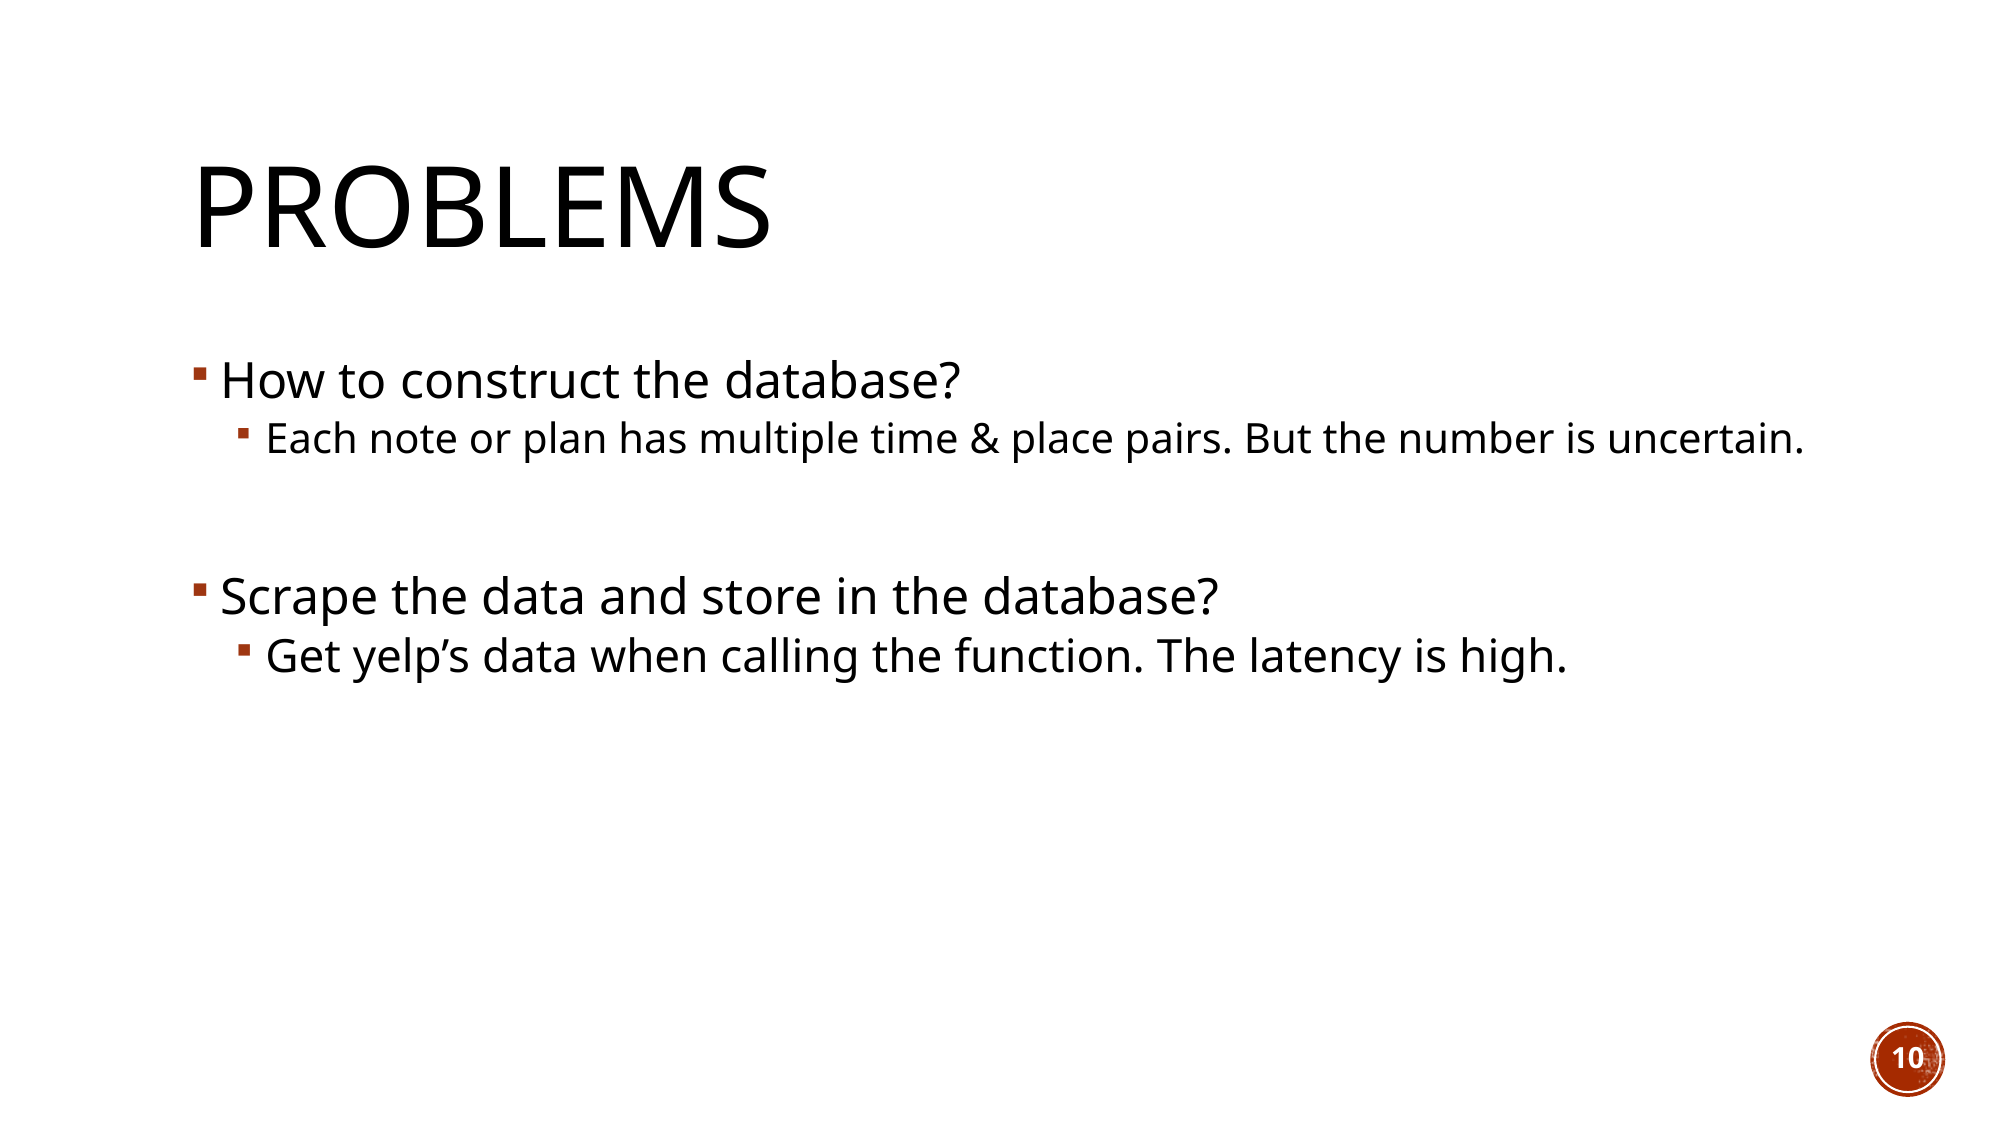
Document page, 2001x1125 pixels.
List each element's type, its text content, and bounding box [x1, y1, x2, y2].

list How to construct the database? Each note or plan has multiple time & place pairs. But the number is uncertain. Scrape the data and store in the database? Get yelp’s data when calling the function. The latency is high. [175, 348, 1826, 1013]
title Problems [175, 79, 1826, 344]
slide_number 10 [1855, 1028, 1961, 1089]
